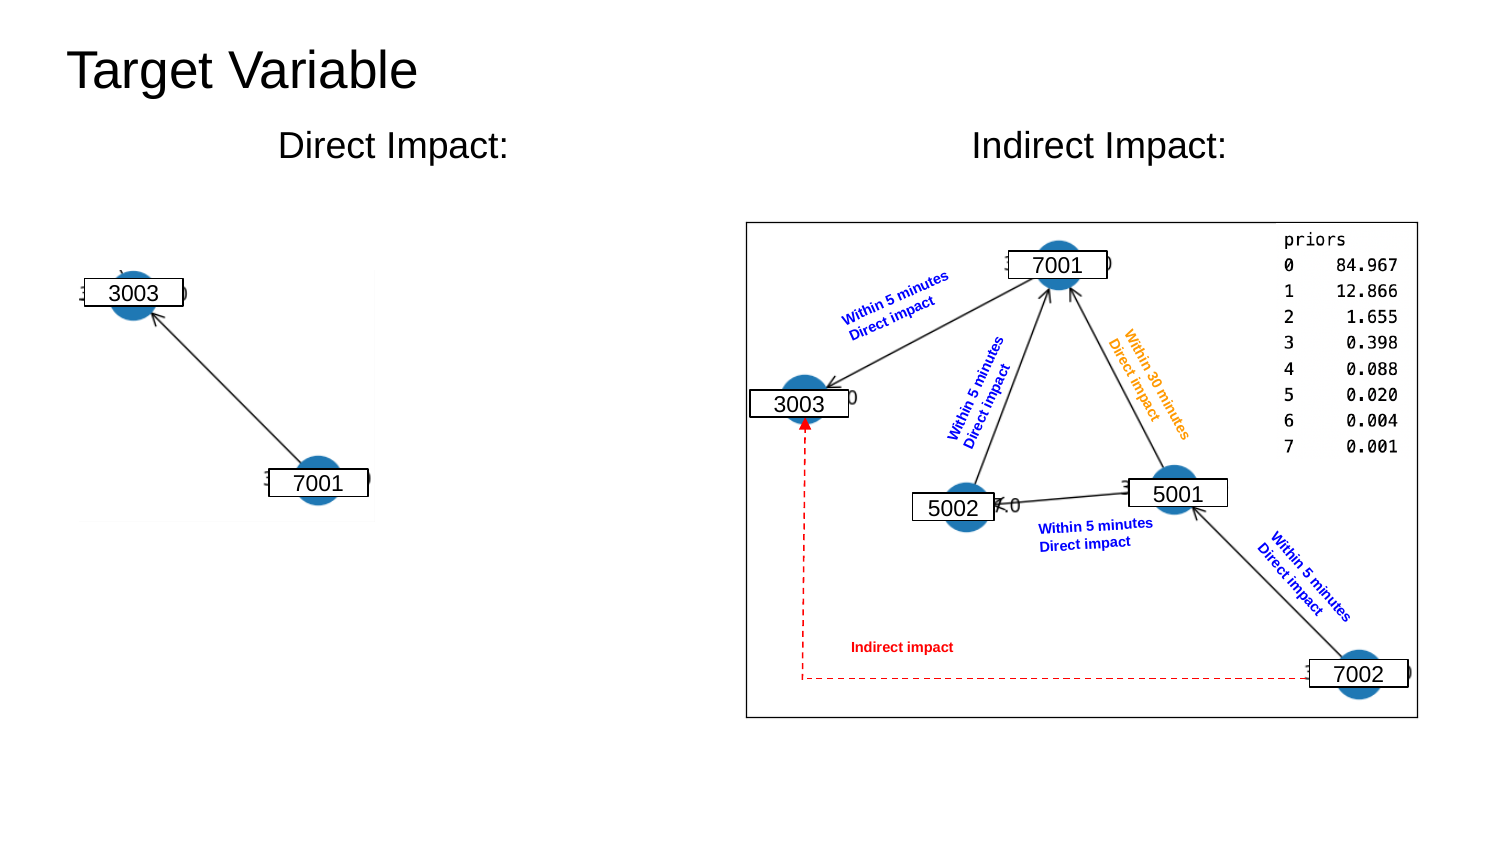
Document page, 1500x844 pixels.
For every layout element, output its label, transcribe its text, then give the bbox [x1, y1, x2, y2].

title Direct Impact: [51, 105, 736, 200]
title Target Variable [51, 20, 1449, 115]
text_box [802, 416, 806, 681]
picture [735, 210, 1429, 728]
title Indirect Impact: [750, 105, 1449, 200]
picture [78, 270, 376, 523]
